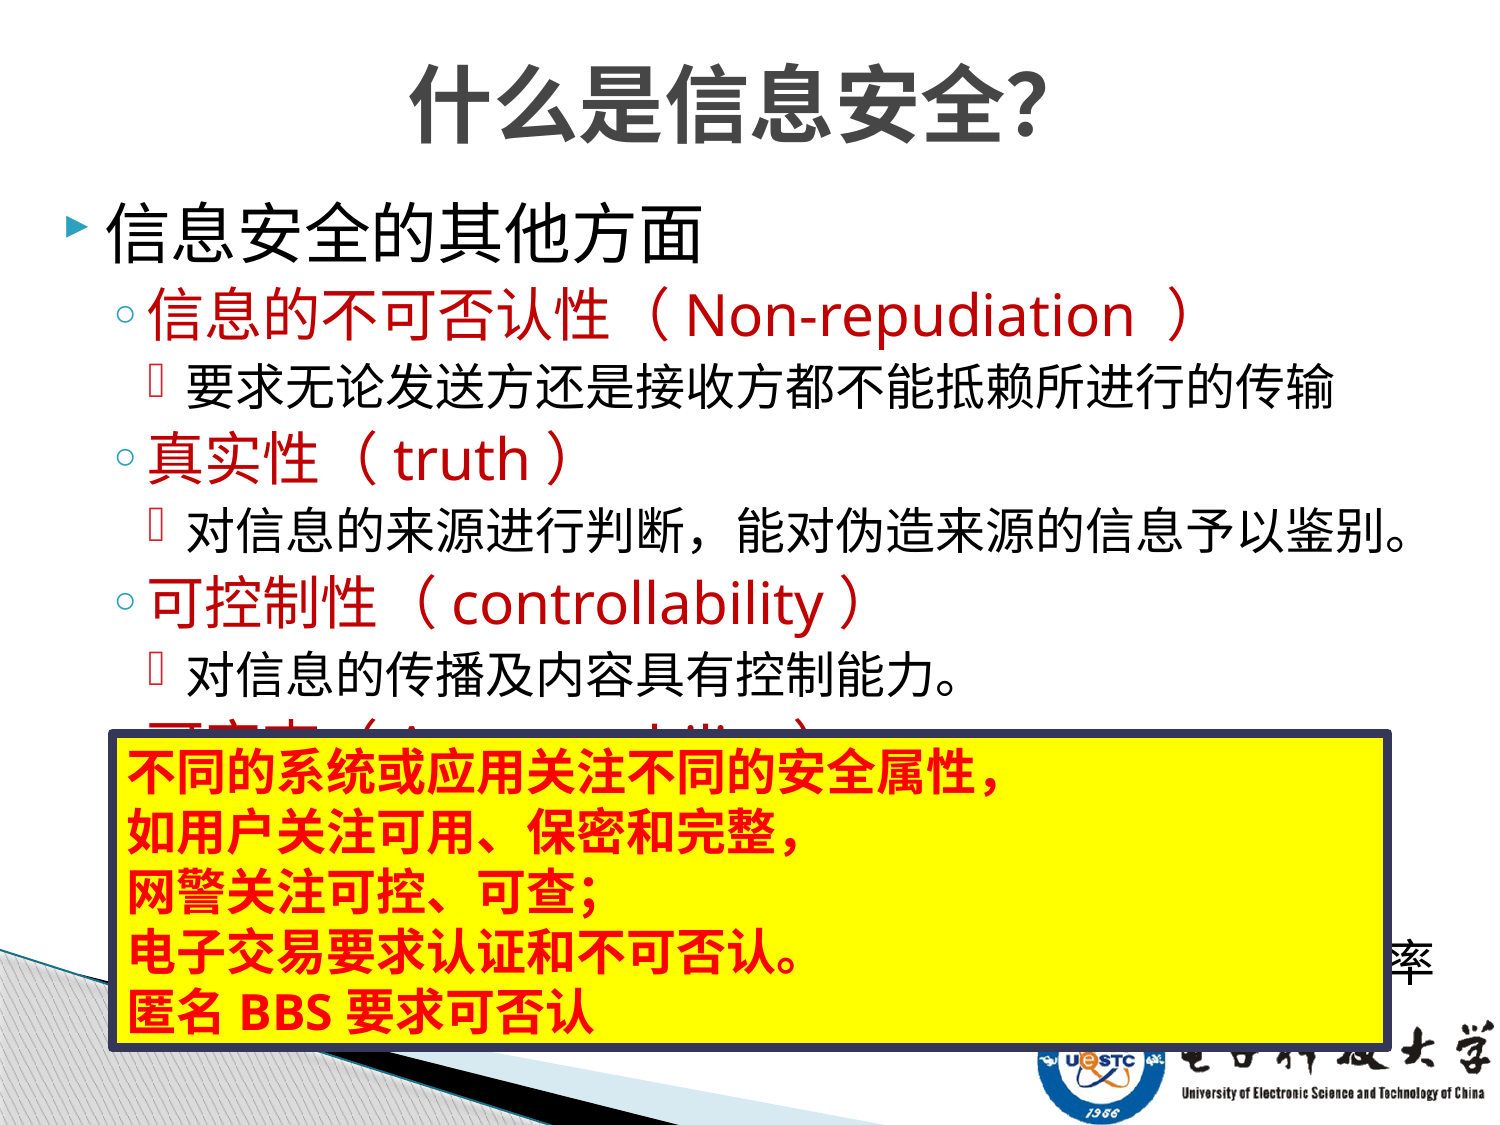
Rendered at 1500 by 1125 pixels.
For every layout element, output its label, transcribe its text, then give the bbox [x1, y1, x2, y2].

slide_number 125 [0, 953, 29, 964]
text_box 不同的系统或应用关注不同的安全属性， 如用户关注可用、保密和完整， 网警关注可控、可查； 电子交易要求认证和不可否认。 匿名BBS要求可否认 [108, 729, 1392, 1052]
title 什么是信息安全？ [29, 32, 1471, 173]
picture [1037, 995, 1495, 1125]
list 信息安全的其他方面 信息的不可否认性（Non-repudiation ） 要求无论发送方还是接收方都不能抵赖所进行的传输 真实性（truth） 对信息的来源进行判断，能对伪造来源的信息予以鉴别。 可控制性（controllability） 对信息的传播及内容具有控制能力。 可审查（Accountability） 确保实体的活动可被跟踪 可靠性（Reliability） 系统在规定的条件下和规定的时间内完成指定功能的概率 [29, 184, 1471, 1022]
slide_number 125 [308, 1052, 542, 1125]
